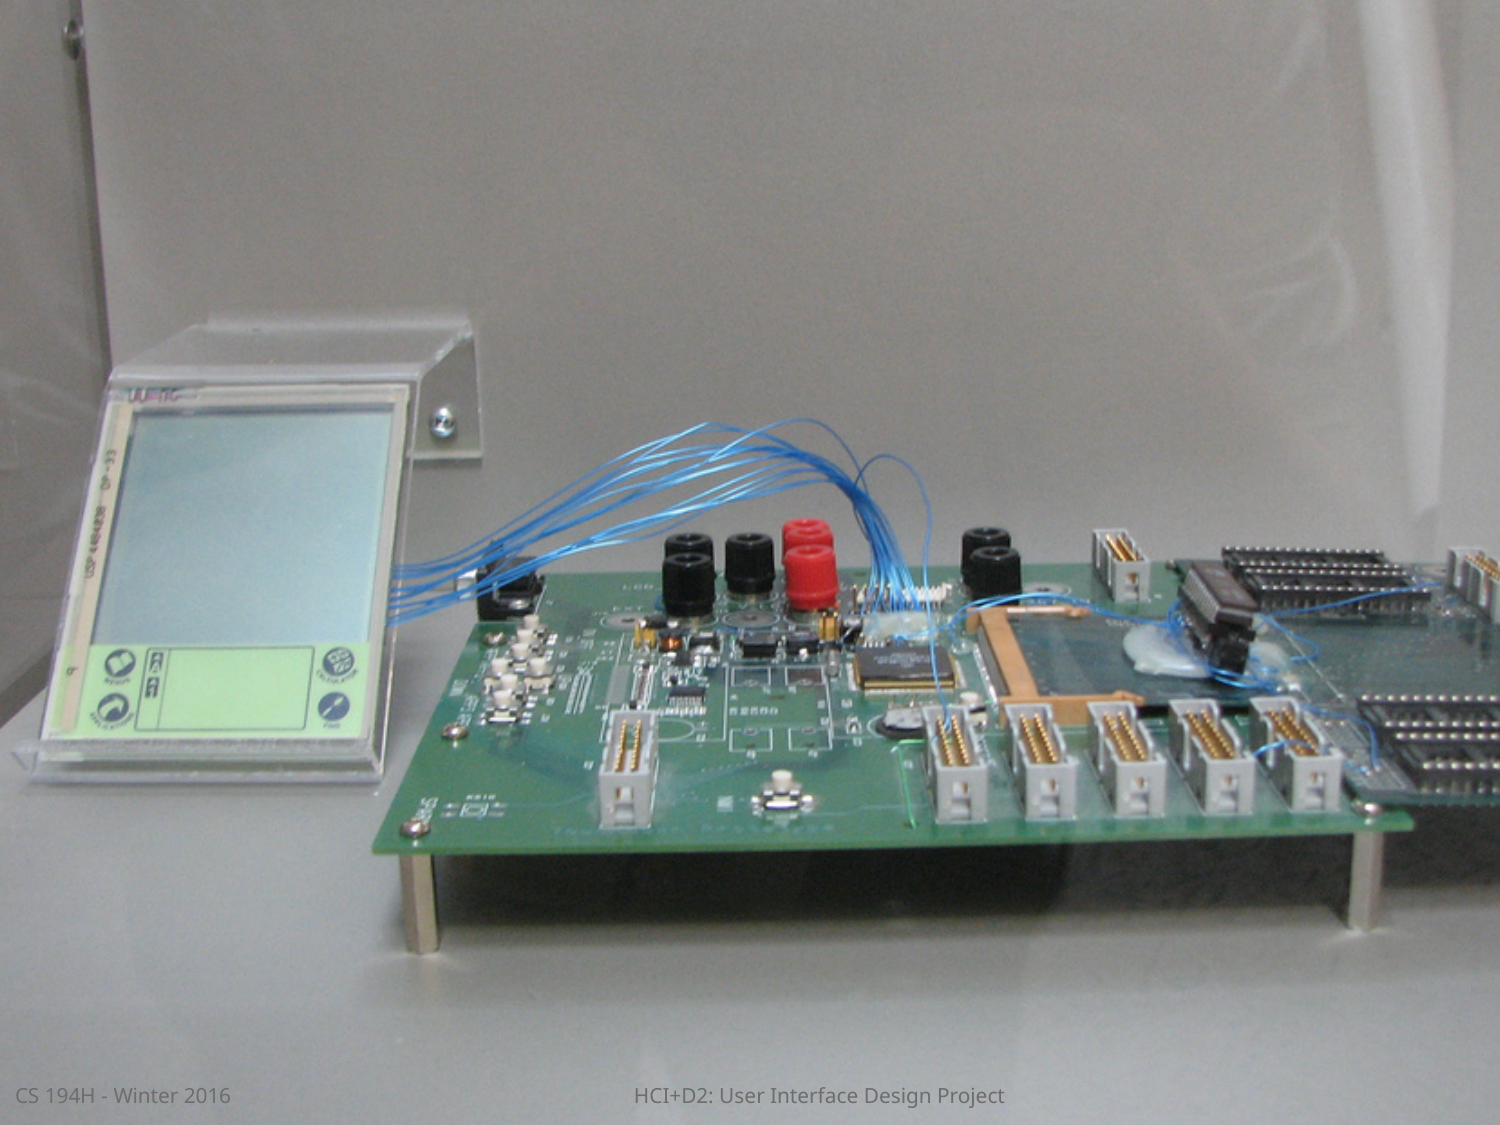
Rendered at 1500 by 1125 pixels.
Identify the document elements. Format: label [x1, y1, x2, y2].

list [0, 0, 1500, 1125]
